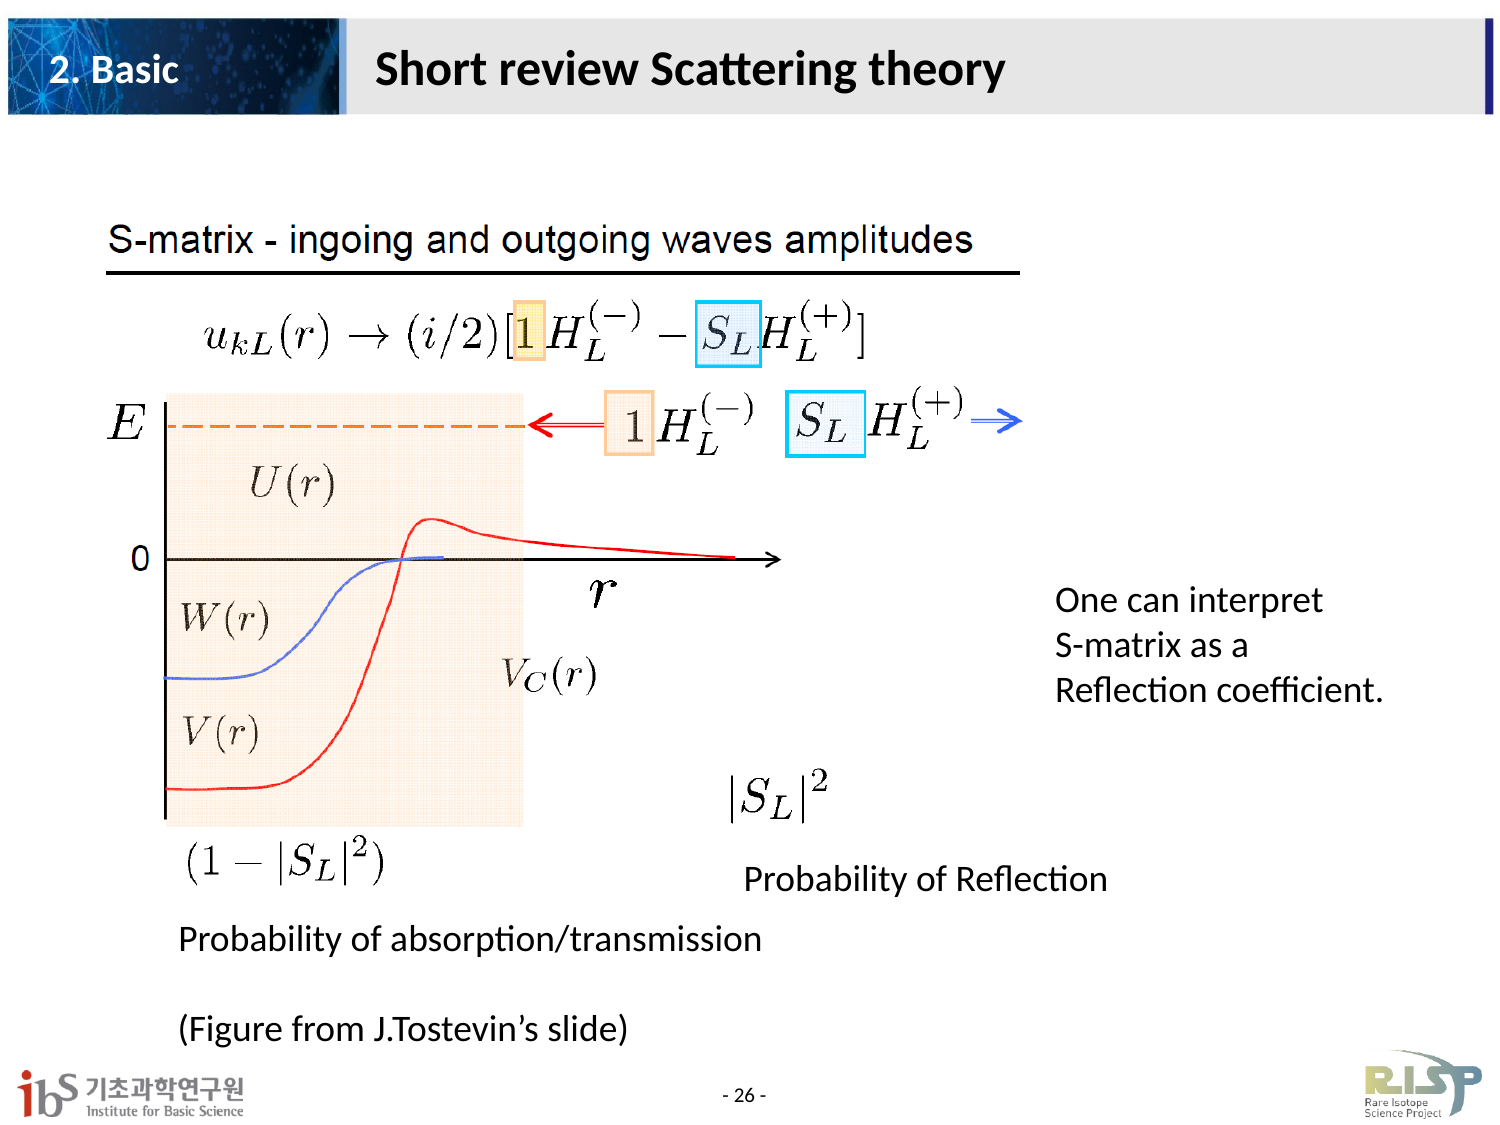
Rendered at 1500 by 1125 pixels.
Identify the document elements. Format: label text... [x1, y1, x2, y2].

picture [1364, 1049, 1482, 1119]
text_box Probability of absorption/transmission [163, 908, 779, 967]
text_box (Figure from J.Tostevin’s slide) [162, 996, 645, 1056]
picture [88, 217, 1039, 908]
text_box One can interpret S-matrix as a Reflection coefficient. [1040, 567, 1400, 718]
picture [17, 1070, 243, 1117]
picture [2, 10, 1500, 130]
text_box Probability of Reflection [1039, 846, 1124, 907]
